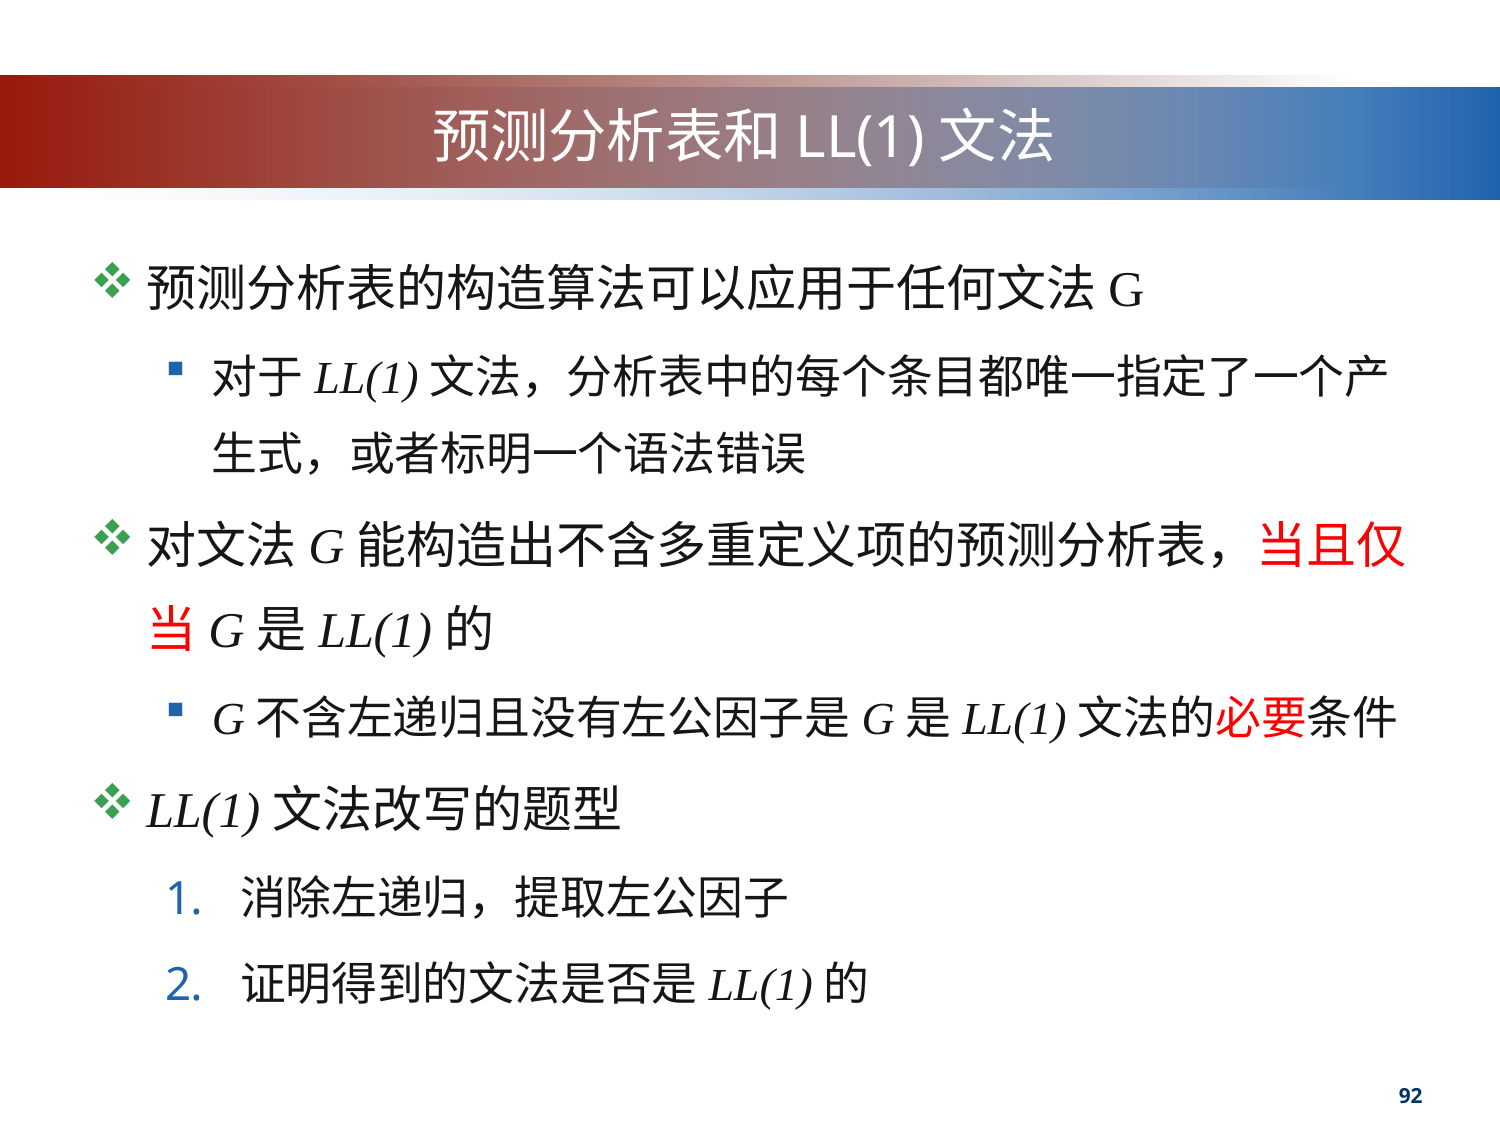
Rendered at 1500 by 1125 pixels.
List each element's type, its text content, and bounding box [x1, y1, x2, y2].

list 预测分析表的构造算法可以应用于任何文法G 对于LL(1)文法，分析表中的每个条目都唯一指定了一个产生式，或者标明一个语法错误 对文法G能构造出不含多重定义项的预测分析表，当且仅当G是LL(1)的 G不含左递归且没有左公因子是G是LL(1)文法的必要条件 LL(1)文法改写的题型 消除左递归，提取左公因子 证明得到的文法是否是LL(1)的 [74, 224, 1451, 1088]
slide_number 92 [1087, 1074, 1438, 1117]
title 预测分析表和LL(1)文法 [137, 87, 1351, 181]
